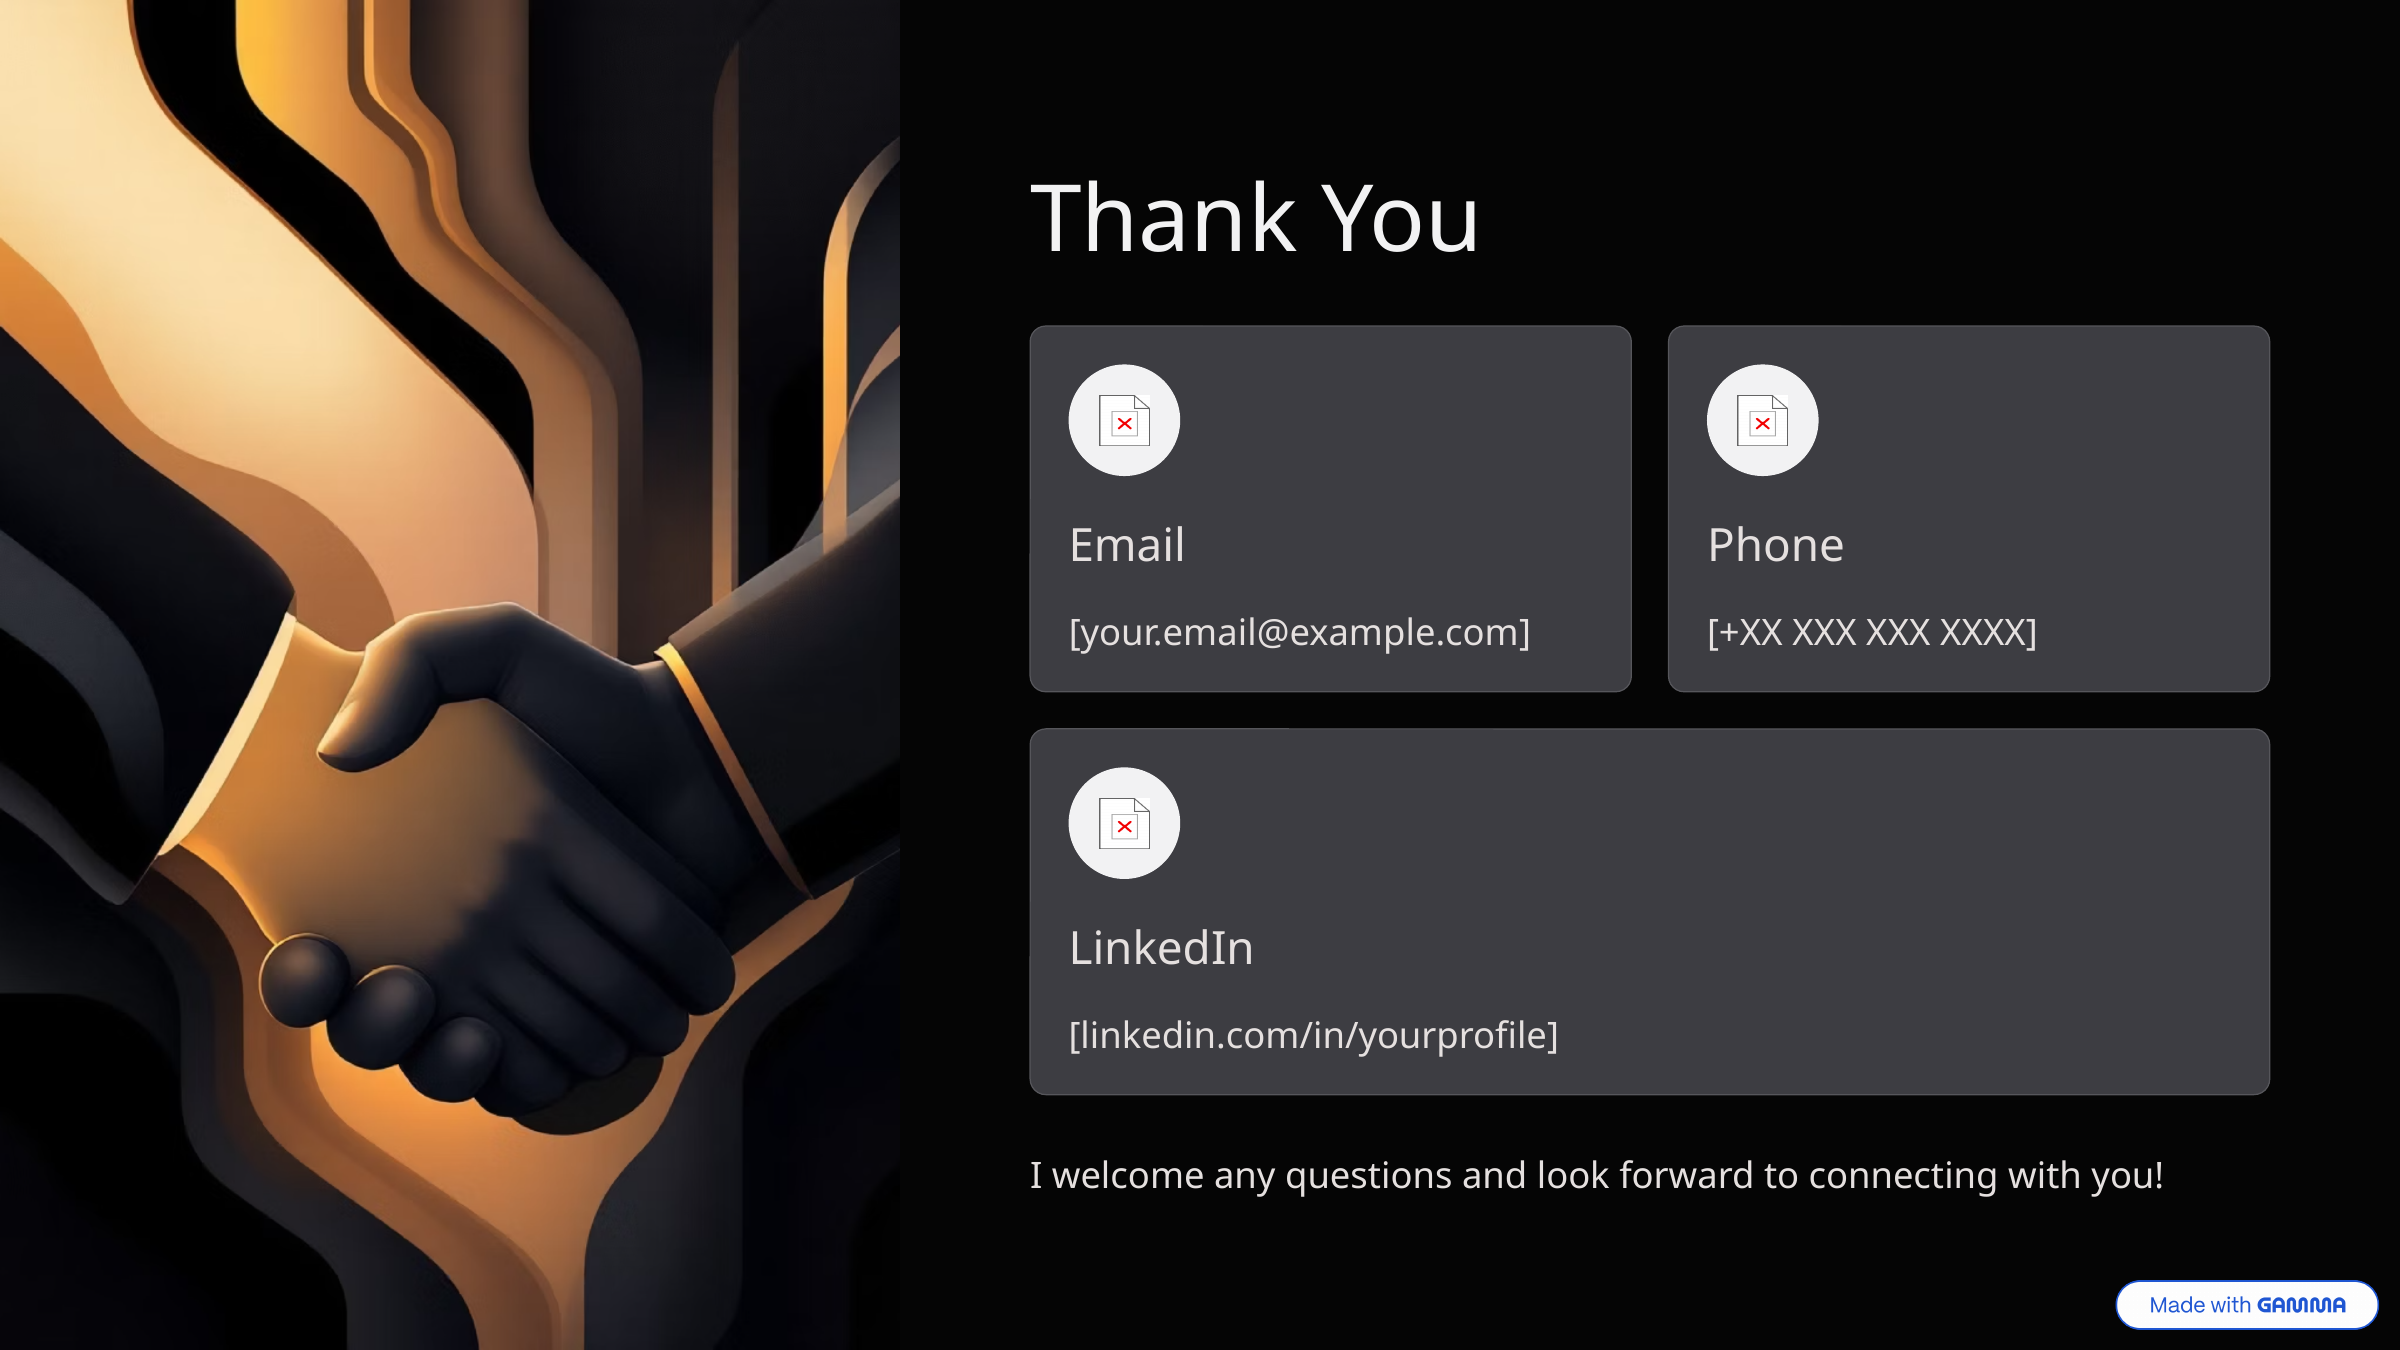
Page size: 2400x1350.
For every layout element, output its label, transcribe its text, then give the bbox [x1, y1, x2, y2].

text_box [1030, 325, 1632, 692]
text_box [1030, 728, 2270, 1095]
text_box Email [1068, 513, 1534, 572]
picture [1737, 395, 1788, 446]
text_box Phone [1706, 513, 2173, 572]
picture [1099, 797, 1150, 849]
text_box [+XX XXX XXX XXXX] [1706, 593, 2232, 654]
text_box LinkedIn [1068, 916, 1534, 975]
text_box [1668, 325, 2270, 692]
text_box [1068, 767, 1181, 879]
picture [2106, 1271, 2389, 1339]
picture [1099, 395, 1150, 446]
text_box [your.email@example.com] [1068, 593, 1593, 654]
picture [0, 0, 900, 1350]
text_box I welcome any questions and look forward to connecting with you! [1030, 1136, 2270, 1196]
text_box Thank You [1030, 153, 1961, 271]
text_box [1068, 364, 1181, 477]
text_box [linkedin.com/in/yourprofile] [1068, 996, 2232, 1057]
text_box [1706, 364, 1819, 477]
